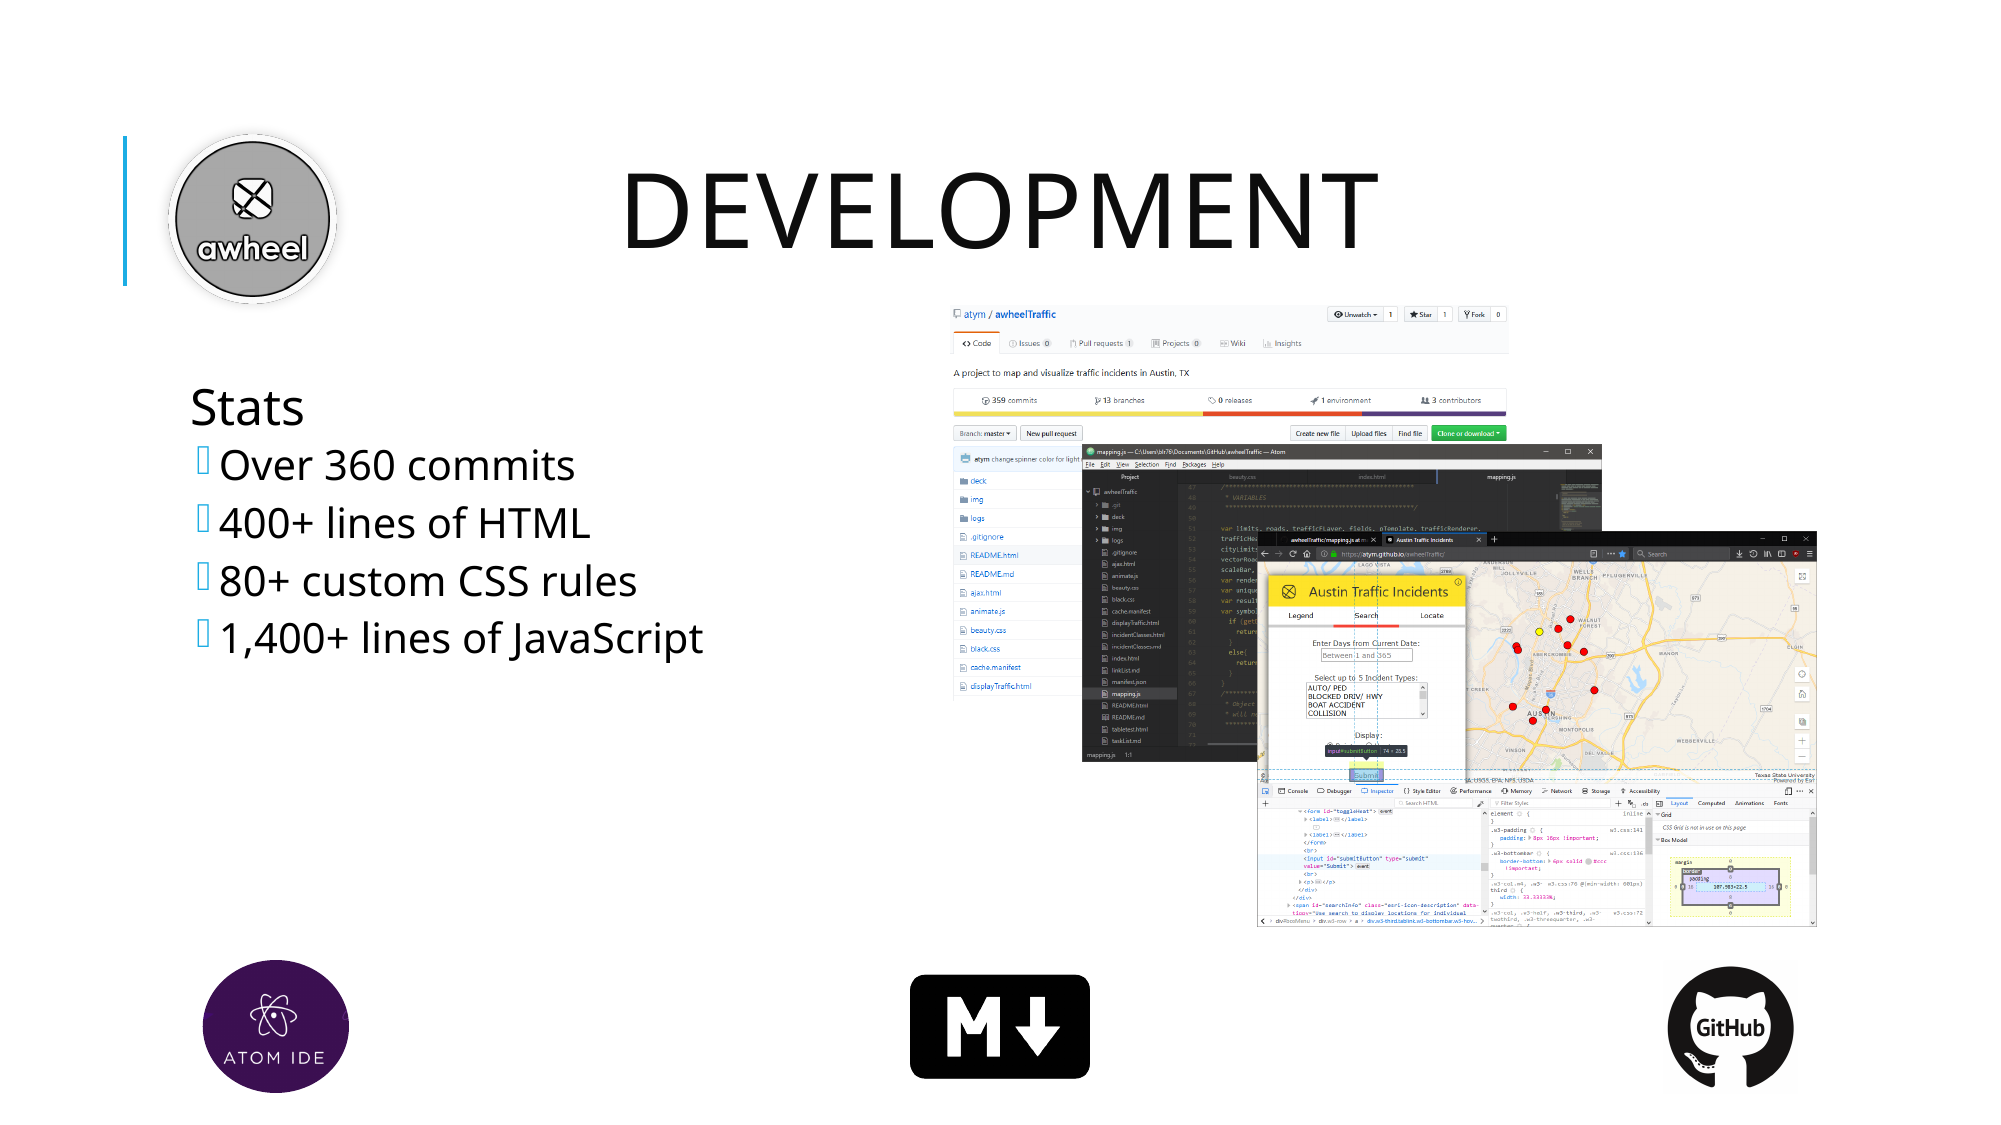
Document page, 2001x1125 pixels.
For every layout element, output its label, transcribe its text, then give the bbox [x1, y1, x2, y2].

picture [949, 305, 1817, 928]
title Development [202, 96, 1798, 342]
picture [1663, 959, 1798, 1094]
picture [167, 134, 337, 304]
picture [202, 959, 350, 1094]
picture [910, 937, 1090, 1116]
list Stats Over 360 commits 400+ lines of HTML 80+ custom CSS rules 1,400+ lines of JavaScript [168, 375, 1763, 1035]
